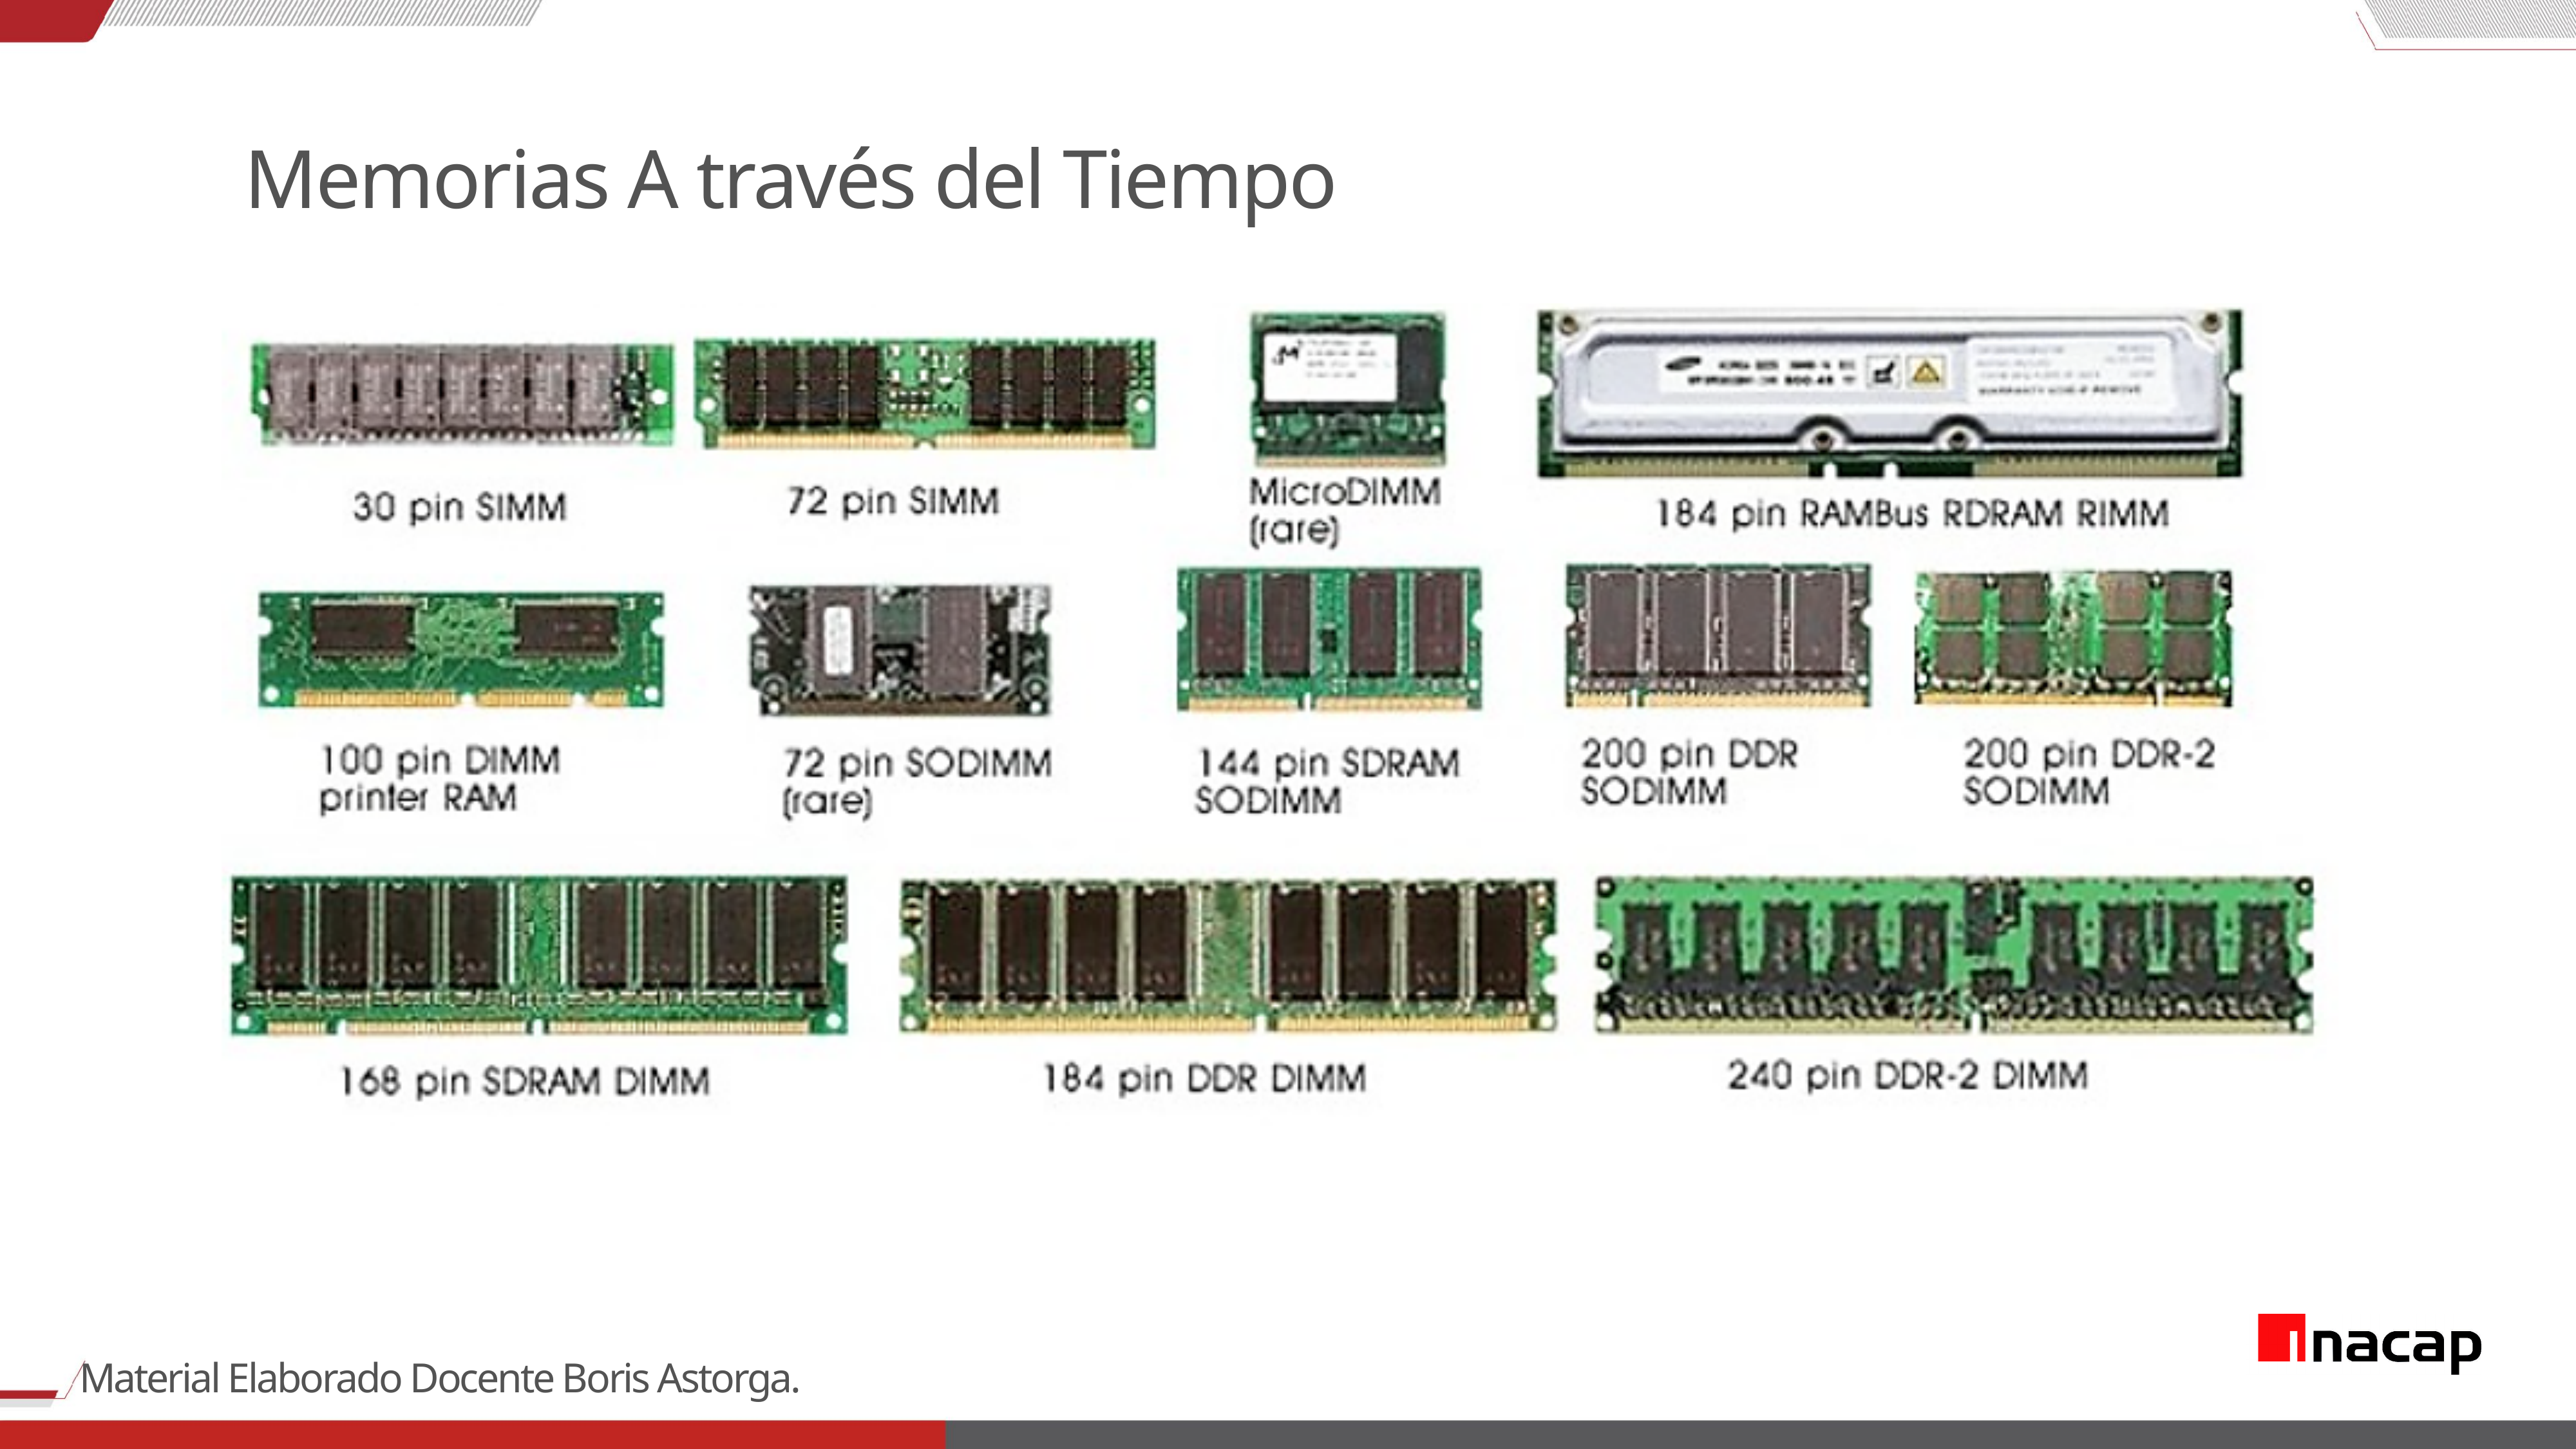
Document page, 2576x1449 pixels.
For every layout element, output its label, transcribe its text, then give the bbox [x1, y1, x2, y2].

text_box Memorias A través del Tiempo [235, 123, 1523, 229]
picture [0, 1354, 2576, 1449]
picture [194, 303, 2382, 1146]
picture [0, 0, 2576, 55]
picture [2246, 1314, 2481, 1375]
text_box Material Elaborado Docente Boris Astorga. [70, 1348, 1358, 1406]
